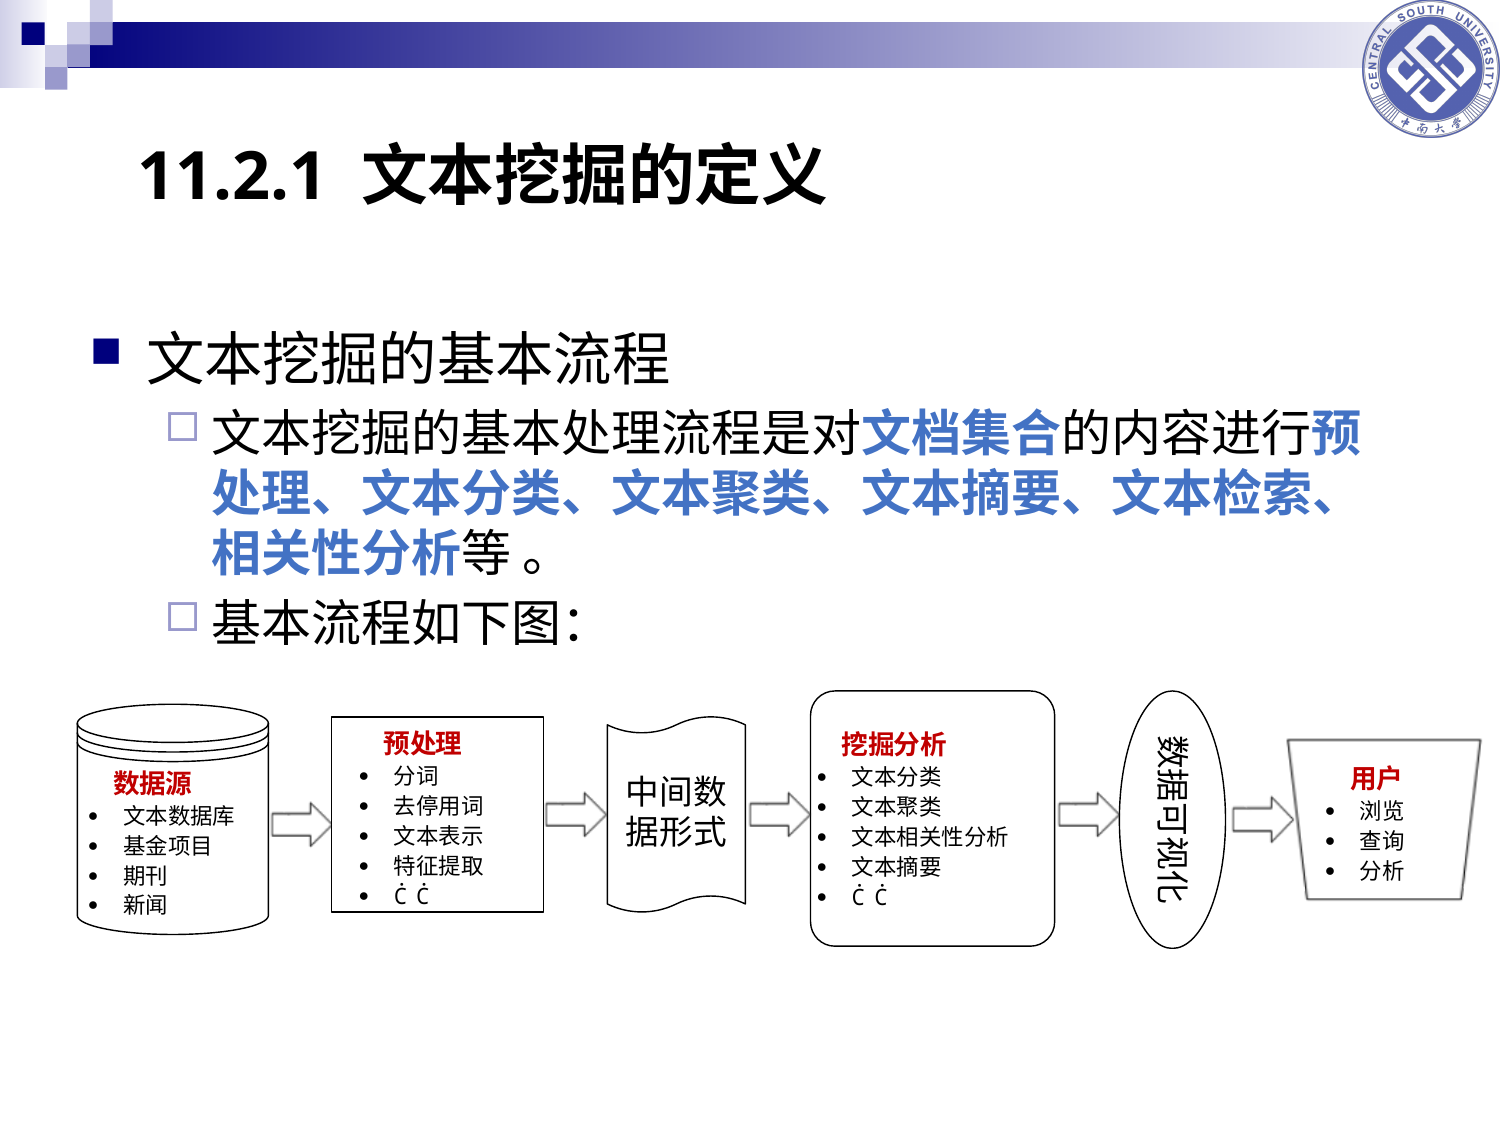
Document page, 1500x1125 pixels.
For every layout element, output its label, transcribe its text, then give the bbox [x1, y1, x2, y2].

picture [1362, 0, 1500, 138]
text_box 11.2.1 文本挖掘的定义 [122, 125, 844, 221]
text_box 文本挖掘的基本流程 文本挖掘的基本处理流程是对文档集合的内容进行预处理、文本分类、文本聚类、文本摘要、文本检索、相关性分析等 。 基本流程如下图： [74, 314, 1425, 688]
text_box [74, 688, 1491, 949]
